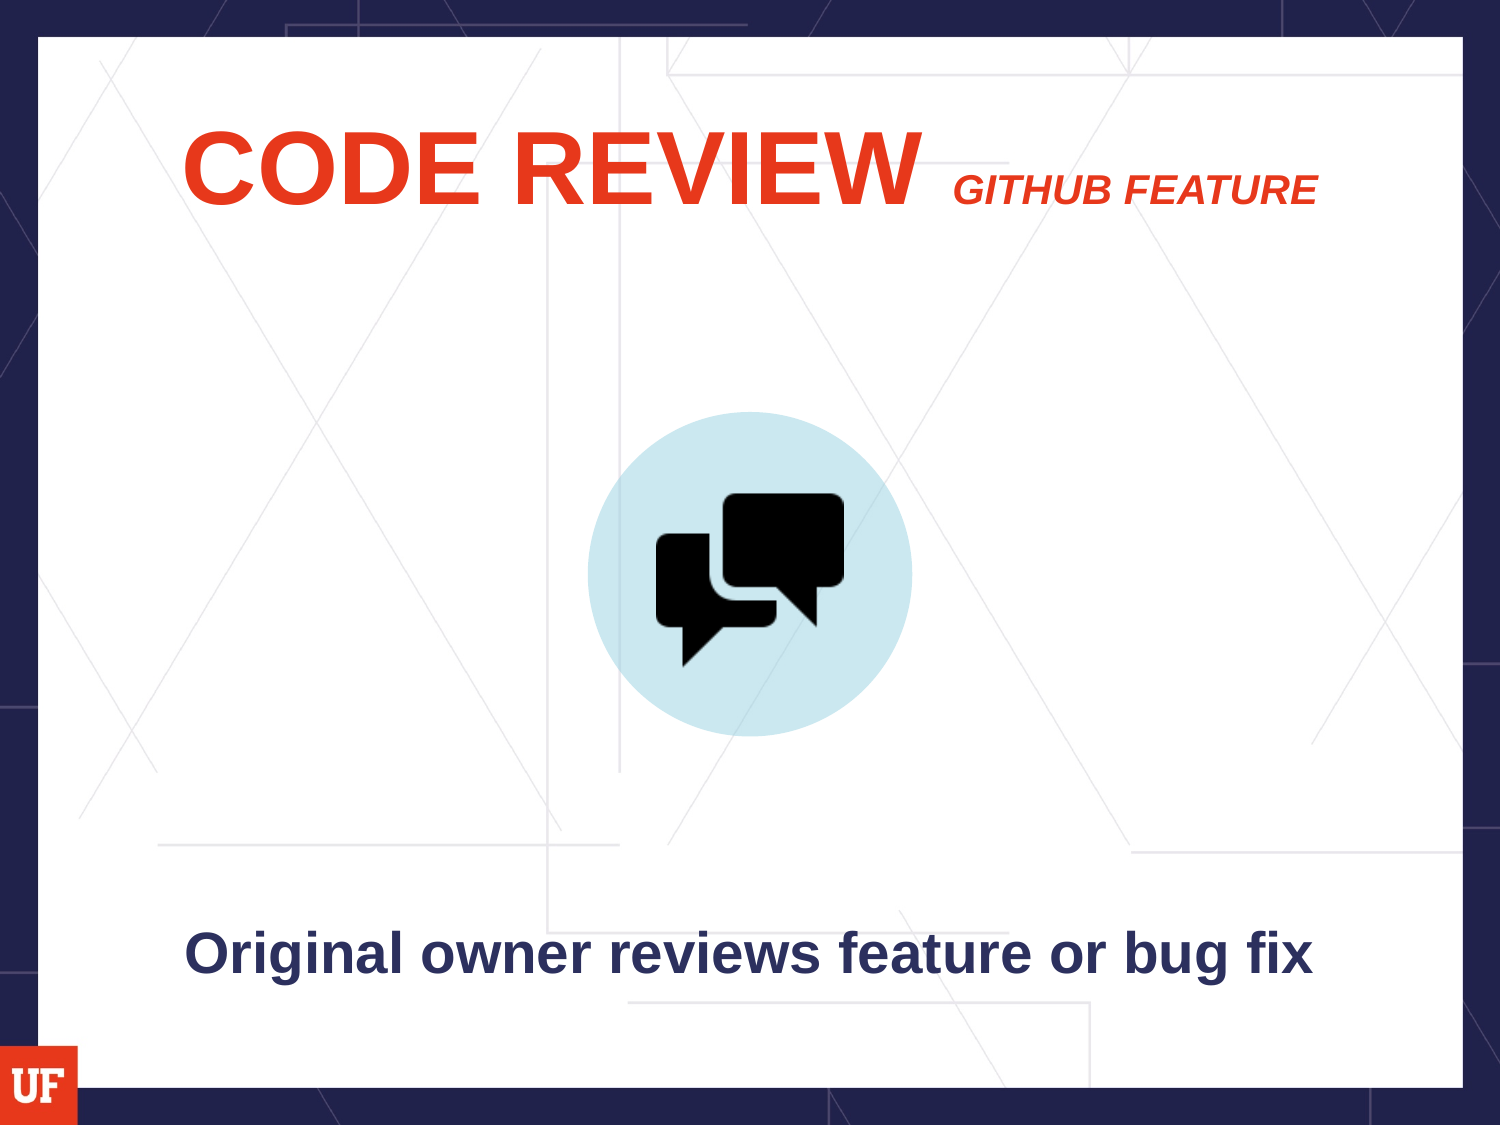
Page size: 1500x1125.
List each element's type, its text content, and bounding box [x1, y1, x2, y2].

title CODE REVIEW GITHUB FEATURE [62, 62, 1438, 263]
text_box [587, 411, 913, 737]
picture [0, 0, 1500, 1125]
text_box Original owner reviews feature or bug fix [62, 907, 1438, 993]
